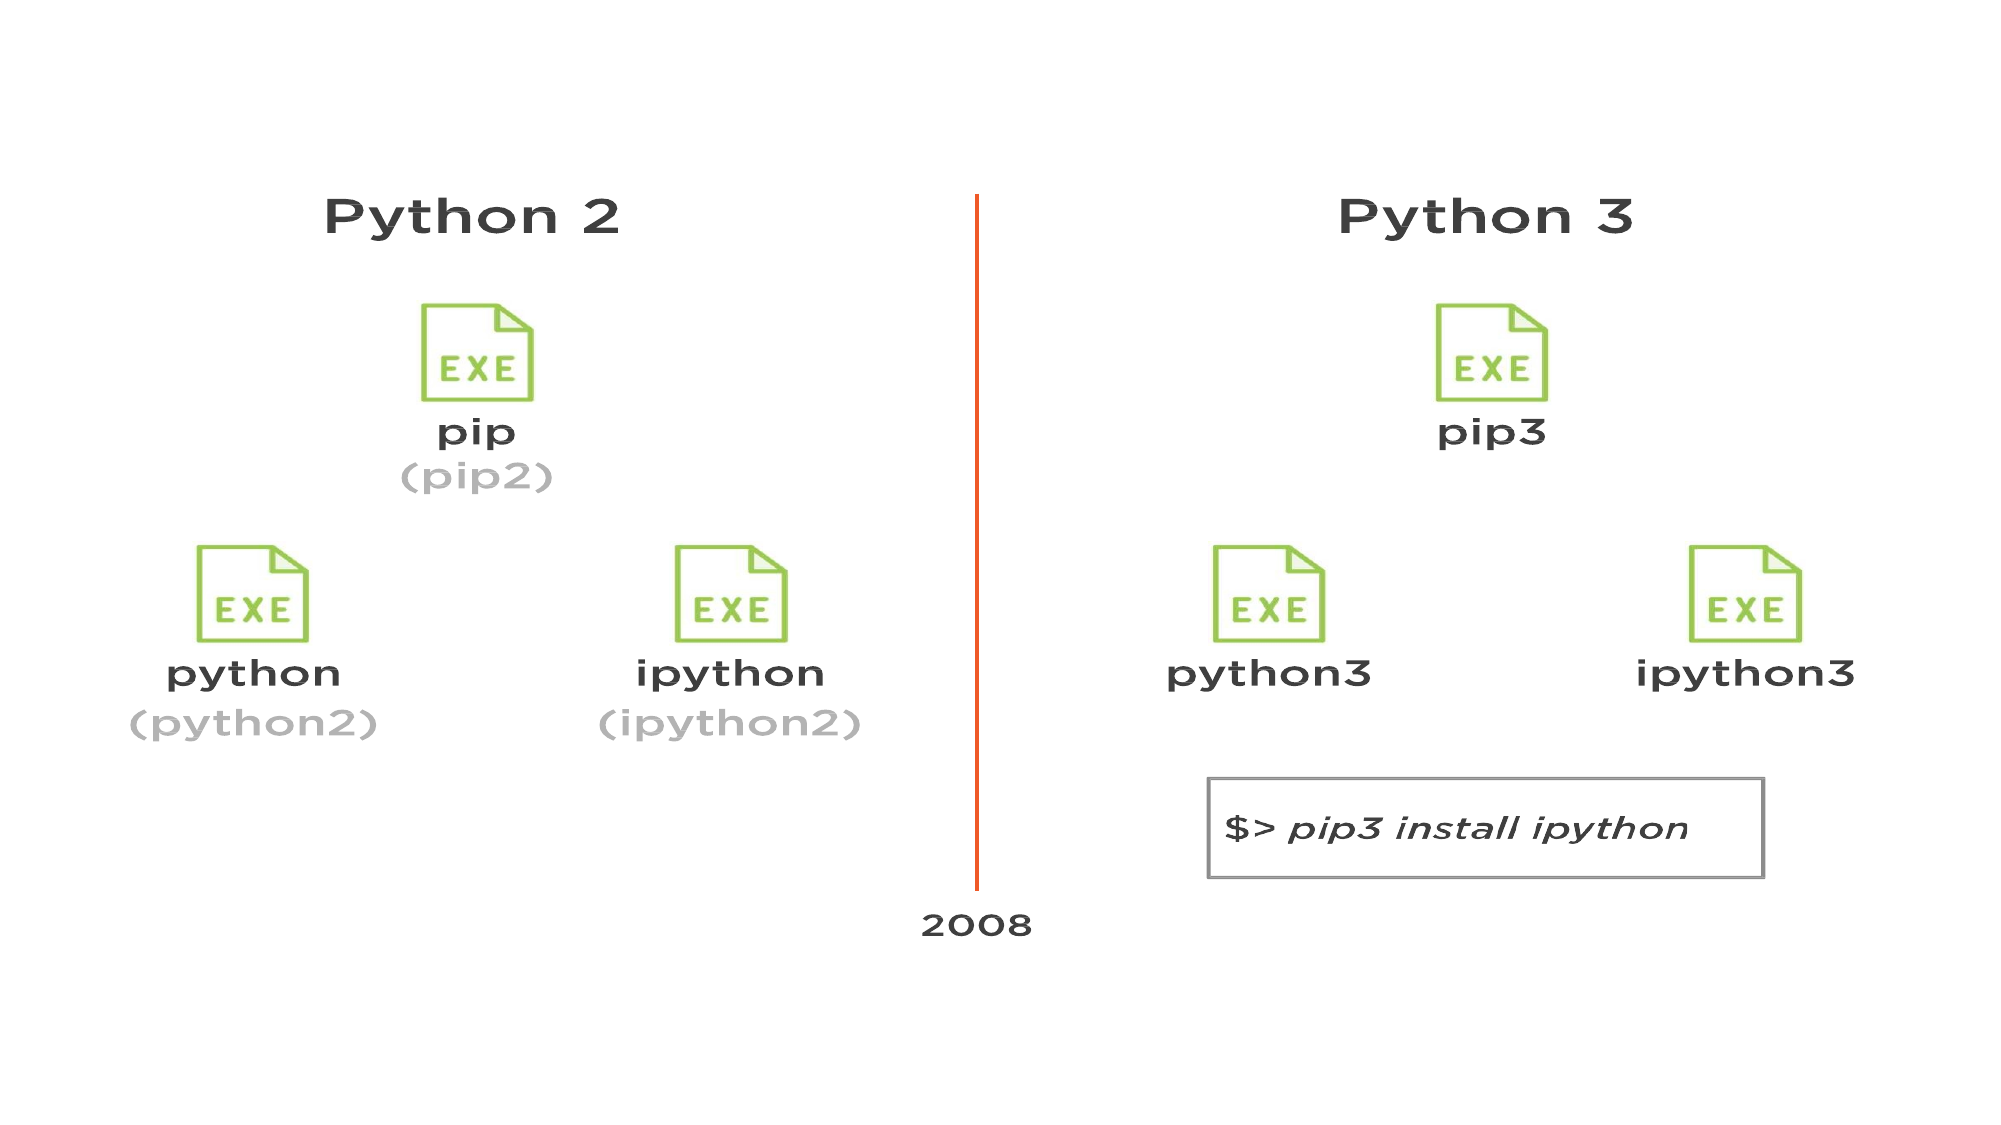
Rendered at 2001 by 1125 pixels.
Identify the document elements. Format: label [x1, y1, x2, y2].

text_box [669, 541, 790, 646]
text_box [922, 914, 944, 936]
text_box [1764, 666, 1793, 687]
text_box [130, 709, 147, 741]
text_box [1423, 200, 1446, 234]
text_box [153, 715, 181, 742]
text_box [401, 462, 419, 494]
text_box [236, 708, 260, 736]
text_box [735, 659, 759, 686]
text_box [1453, 197, 1485, 233]
text_box [192, 541, 313, 646]
text_box [978, 914, 1005, 937]
text_box [1798, 666, 1823, 686]
text_box [712, 661, 730, 687]
text_box [798, 666, 823, 686]
text_box [504, 462, 530, 489]
text_box [535, 462, 552, 494]
text_box [1597, 198, 1632, 234]
text_box [477, 206, 516, 234]
text_box [1287, 816, 1688, 844]
text_box [1712, 661, 1730, 687]
text_box [473, 425, 480, 445]
text_box [1382, 207, 1419, 241]
text_box [1341, 198, 1378, 233]
text_box [408, 200, 431, 234]
text_box [622, 716, 629, 736]
text_box [368, 207, 405, 241]
text_box [1439, 424, 1467, 451]
text_box [1828, 660, 1854, 687]
text_box [1280, 666, 1309, 687]
text_box [438, 197, 471, 233]
text_box [764, 666, 793, 687]
text_box [636, 715, 664, 742]
text_box [1206, 776, 1766, 880]
text_box [1735, 659, 1759, 686]
text_box [280, 666, 309, 687]
text_box [359, 709, 377, 741]
text_box [812, 709, 838, 736]
text_box [1198, 666, 1226, 692]
text_box [666, 716, 694, 742]
text_box [198, 666, 226, 692]
text_box [1315, 666, 1339, 686]
text_box [1228, 661, 1245, 687]
text_box [1344, 660, 1371, 687]
text_box [696, 710, 714, 736]
text_box [265, 715, 294, 736]
text_box [458, 469, 465, 489]
text_box [416, 300, 537, 405]
text_box [299, 715, 324, 736]
text_box [1168, 666, 1196, 692]
text_box [1008, 914, 1032, 937]
text_box [439, 424, 467, 451]
text_box [1208, 541, 1329, 646]
text_box [748, 715, 777, 736]
text_box [1225, 815, 1275, 842]
text_box [1487, 424, 1515, 451]
text_box [1652, 666, 1681, 692]
text_box [183, 716, 211, 742]
text_box [599, 709, 617, 741]
text_box [251, 659, 276, 686]
text_box [682, 666, 710, 692]
text_box [843, 709, 860, 741]
text_box [213, 710, 230, 736]
text_box [719, 708, 743, 736]
text_box [168, 666, 196, 692]
text_box [315, 666, 339, 686]
text_box [1491, 206, 1530, 234]
text_box [329, 709, 355, 736]
text_box [638, 666, 645, 686]
text_box [584, 198, 618, 233]
text_box [327, 198, 364, 233]
text_box [458, 461, 465, 467]
text_box [472, 468, 500, 495]
text_box [652, 666, 681, 692]
text_box [523, 206, 556, 233]
text_box [424, 468, 452, 495]
text_box [1537, 206, 1570, 233]
text_box [1473, 425, 1480, 445]
text_box [1638, 666, 1645, 686]
text_box [1684, 541, 1806, 646]
text_box [1251, 659, 1276, 686]
text_box [1519, 418, 1546, 445]
text_box [948, 914, 975, 937]
text_box [1682, 666, 1710, 692]
text_box [228, 661, 245, 687]
text_box [783, 715, 807, 736]
text_box [1431, 300, 1552, 405]
text_box [487, 424, 515, 451]
